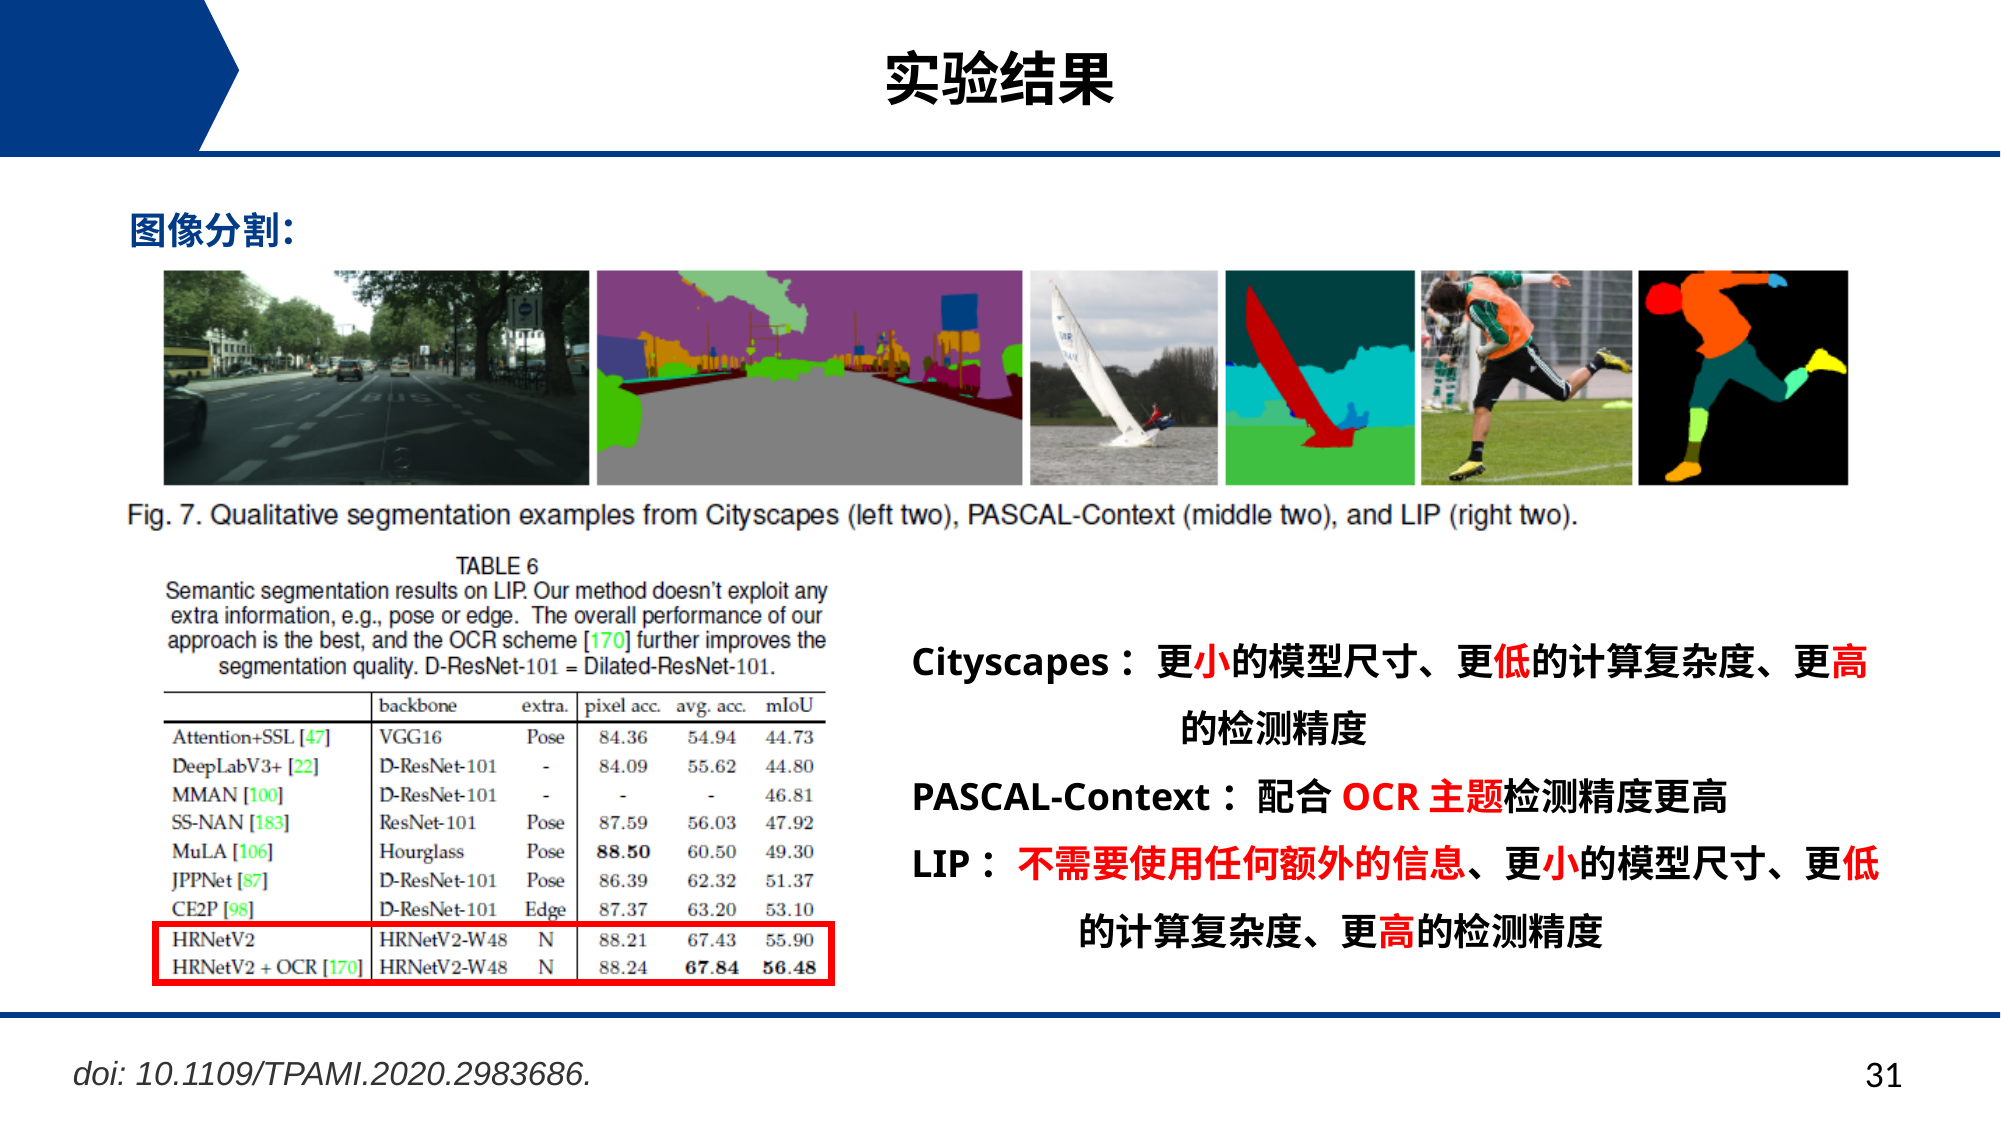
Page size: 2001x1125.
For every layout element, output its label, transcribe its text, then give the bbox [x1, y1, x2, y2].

picture [100, 252, 1900, 993]
text_box Cityscapes：更小的模型尺寸、更低的计算复杂度、更高 的检测精度 PASCAL-Context：配合OCR主题检测精度更高 LIP：不需要使用任何额外的信息、更小的模型尺寸、更低 的计算复杂度、更高的检测精度 [896, 607, 1900, 1028]
text_box 实验结果 [868, 35, 1168, 120]
text_box doi: 10.1109/TPAMI.2020.2983686. [58, 1044, 1334, 1100]
text_box 图像分割： [114, 176, 470, 252]
slide_number 31 [1850, 1042, 2000, 1103]
